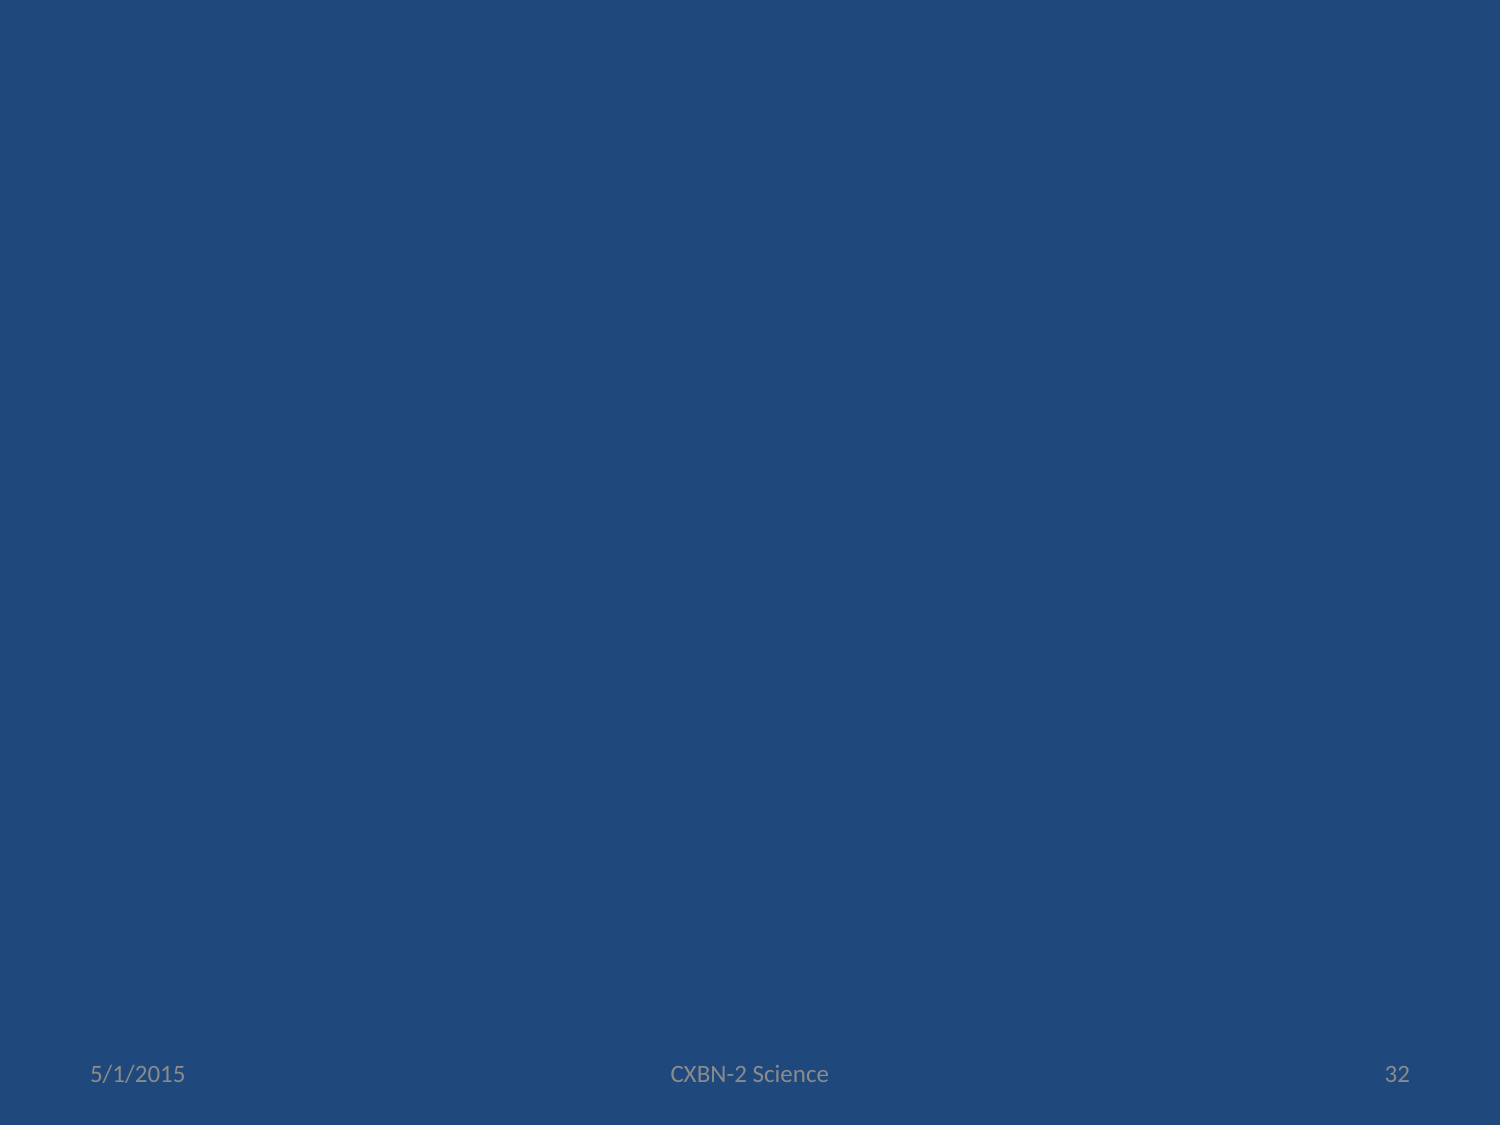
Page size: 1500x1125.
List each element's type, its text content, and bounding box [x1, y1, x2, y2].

slide_number 32 [1074, 1042, 1425, 1103]
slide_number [75, 1042, 425, 1103]
footer CXBN-2 Science [512, 1042, 988, 1103]
